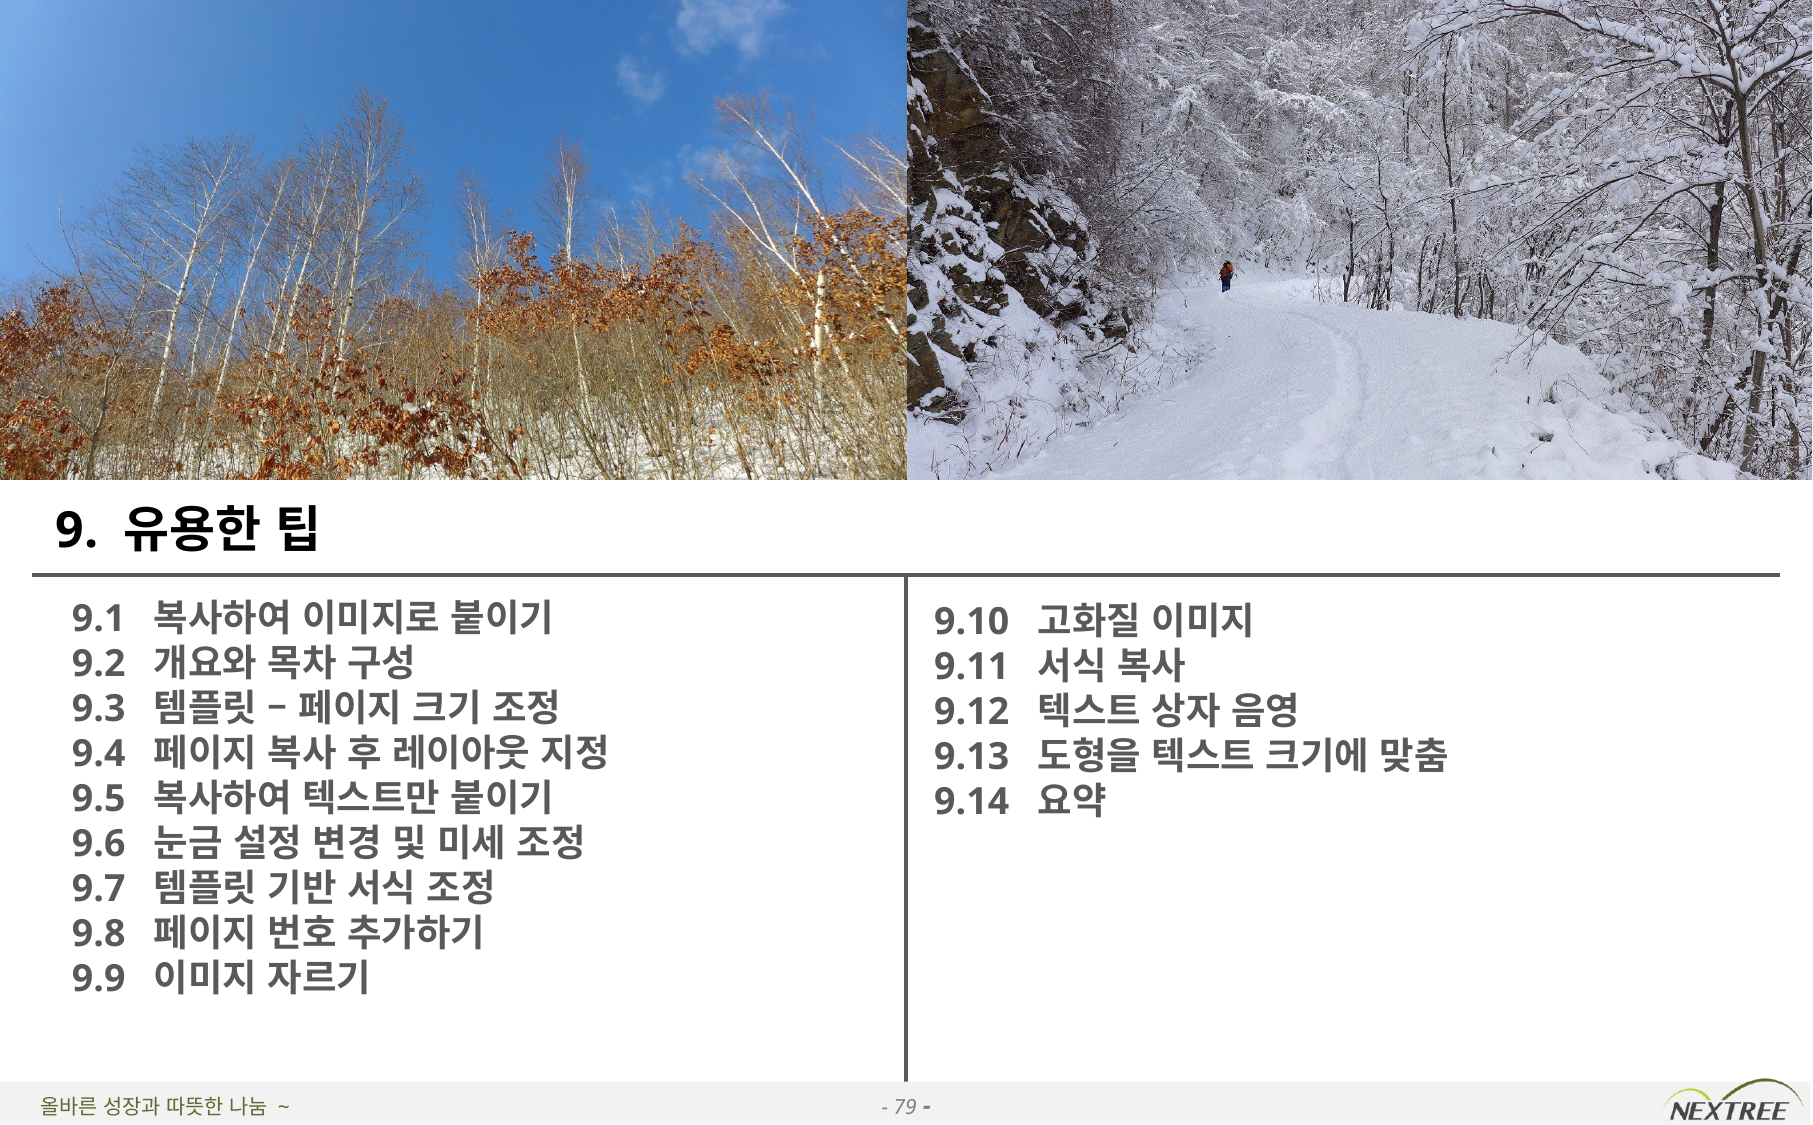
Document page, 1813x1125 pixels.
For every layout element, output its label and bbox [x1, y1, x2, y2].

text_box [55, 586, 871, 1007]
title [55, 479, 1702, 575]
picture [0, 0, 1813, 480]
picture [1662, 1078, 1804, 1122]
list [917, 588, 1793, 646]
